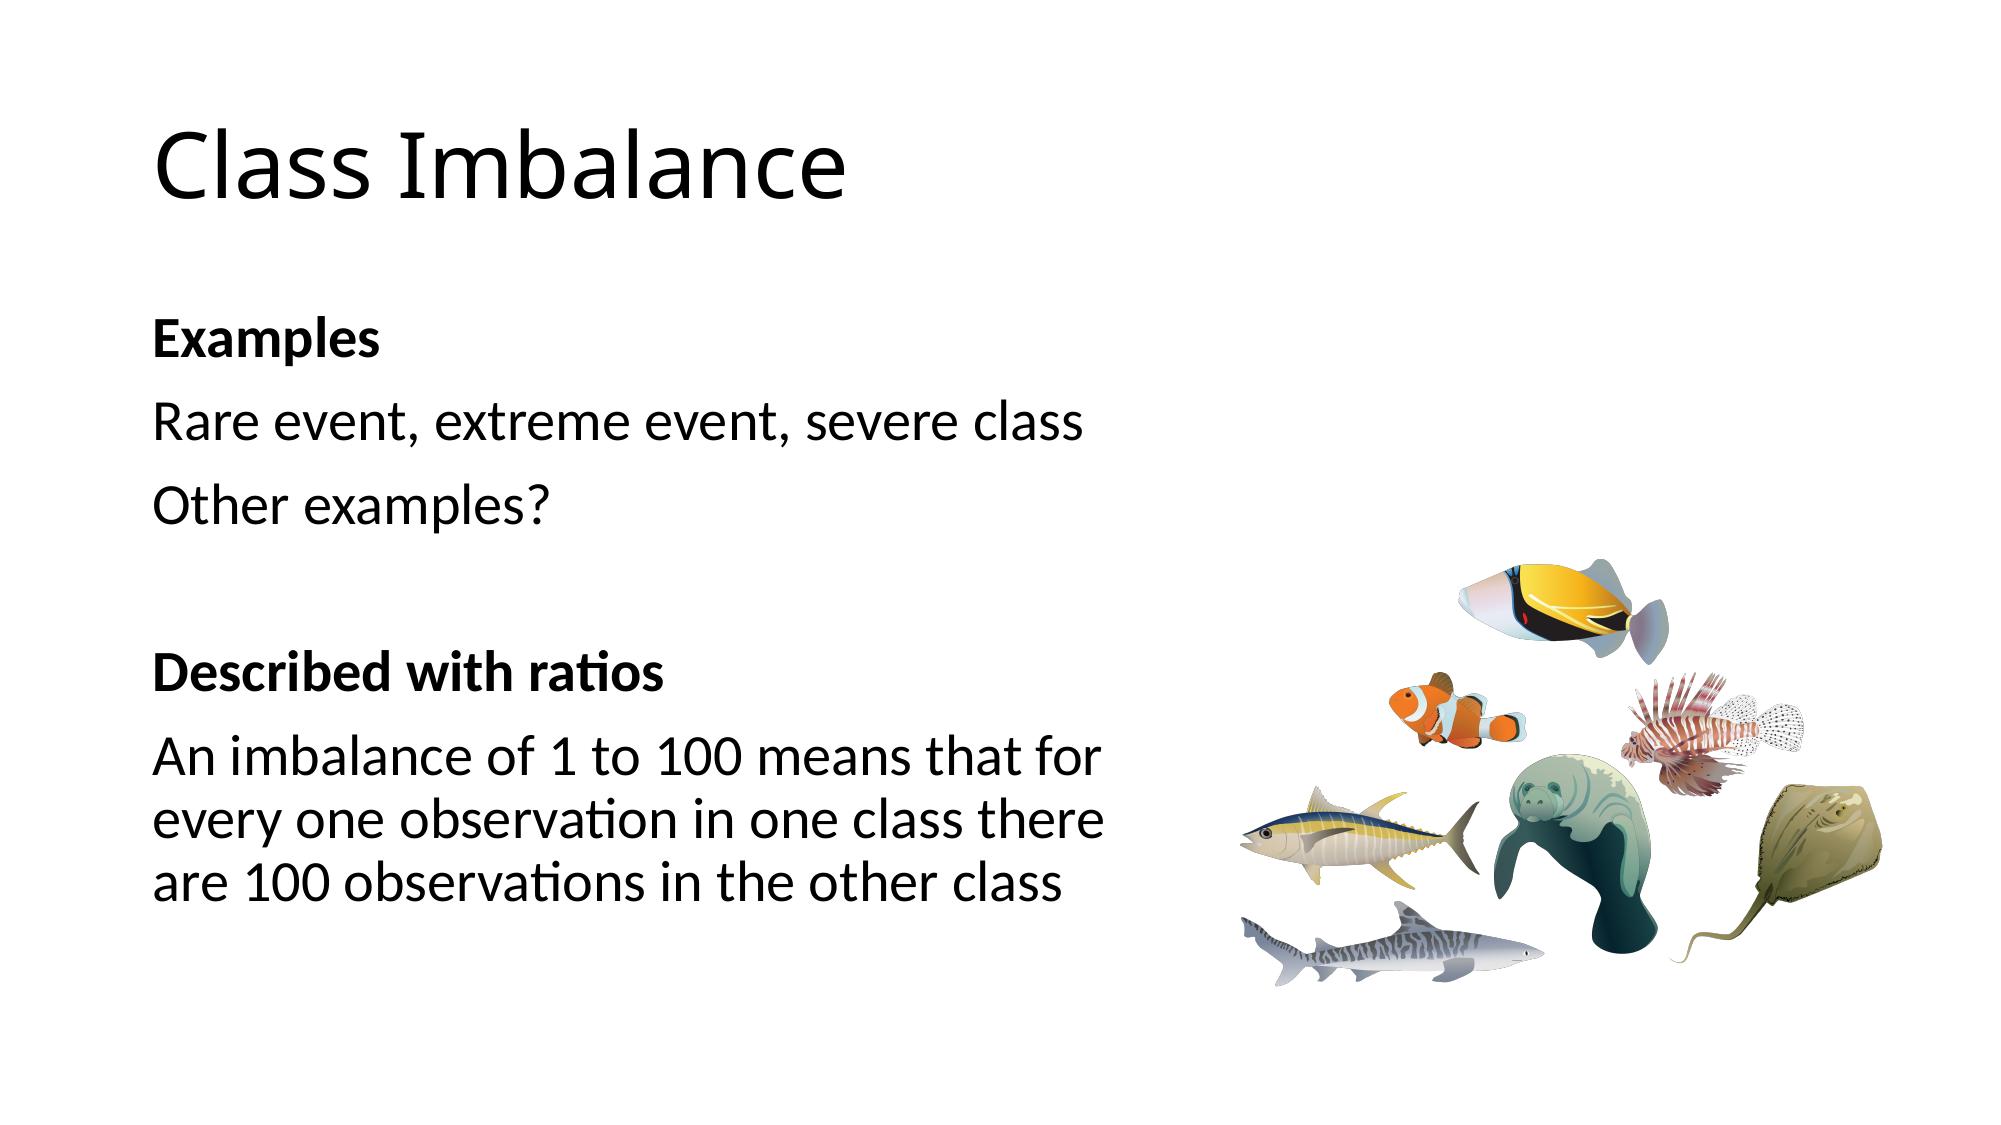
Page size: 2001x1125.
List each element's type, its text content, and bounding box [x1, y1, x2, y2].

title Class Imbalance [137, 59, 1863, 278]
list Examples Rare event, extreme event, severe class Other examples? Described with ratios An imbalance of 1 to 100 means that for every one observation in one class there are 100 observations in the other class [137, 299, 1192, 1014]
picture [1240, 786, 1480, 890]
picture [1389, 672, 1527, 749]
picture [1458, 559, 1669, 665]
picture [1241, 672, 1900, 1015]
